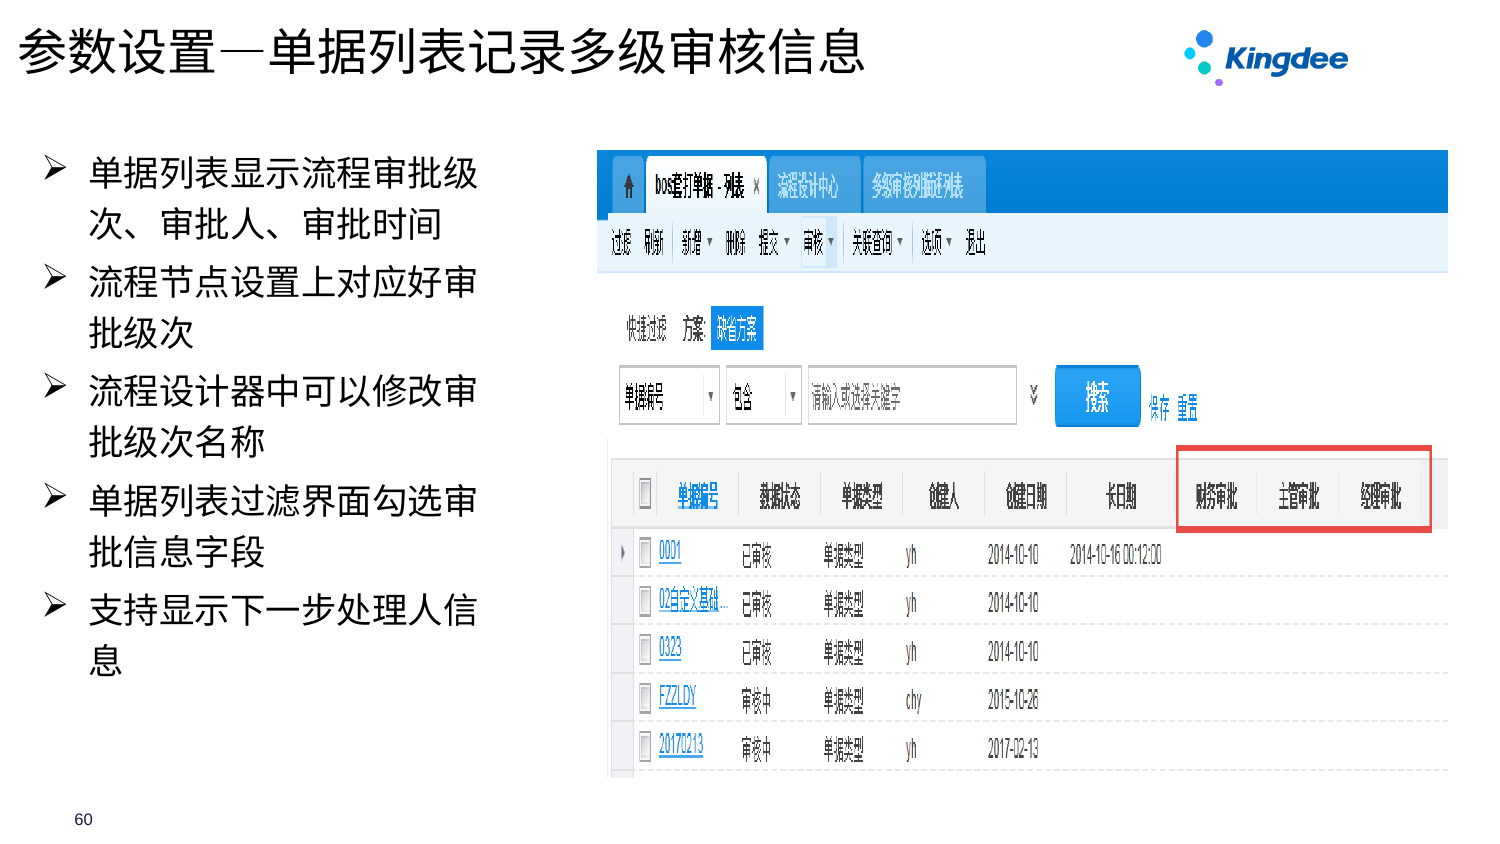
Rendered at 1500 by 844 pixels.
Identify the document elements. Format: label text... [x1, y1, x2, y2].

list 单据列表显示流程审批级次、审批人、审批时间 流程节点设置上对应好审批级次 流程设计器中可以修改审批级次名称 单据列表过滤界面勾选审批信息字段 支持显示下一步处理人信息 [41, 142, 503, 786]
title 参数设置—单据列表记录多级审核信息 [17, 19, 1397, 107]
picture [597, 149, 1449, 778]
